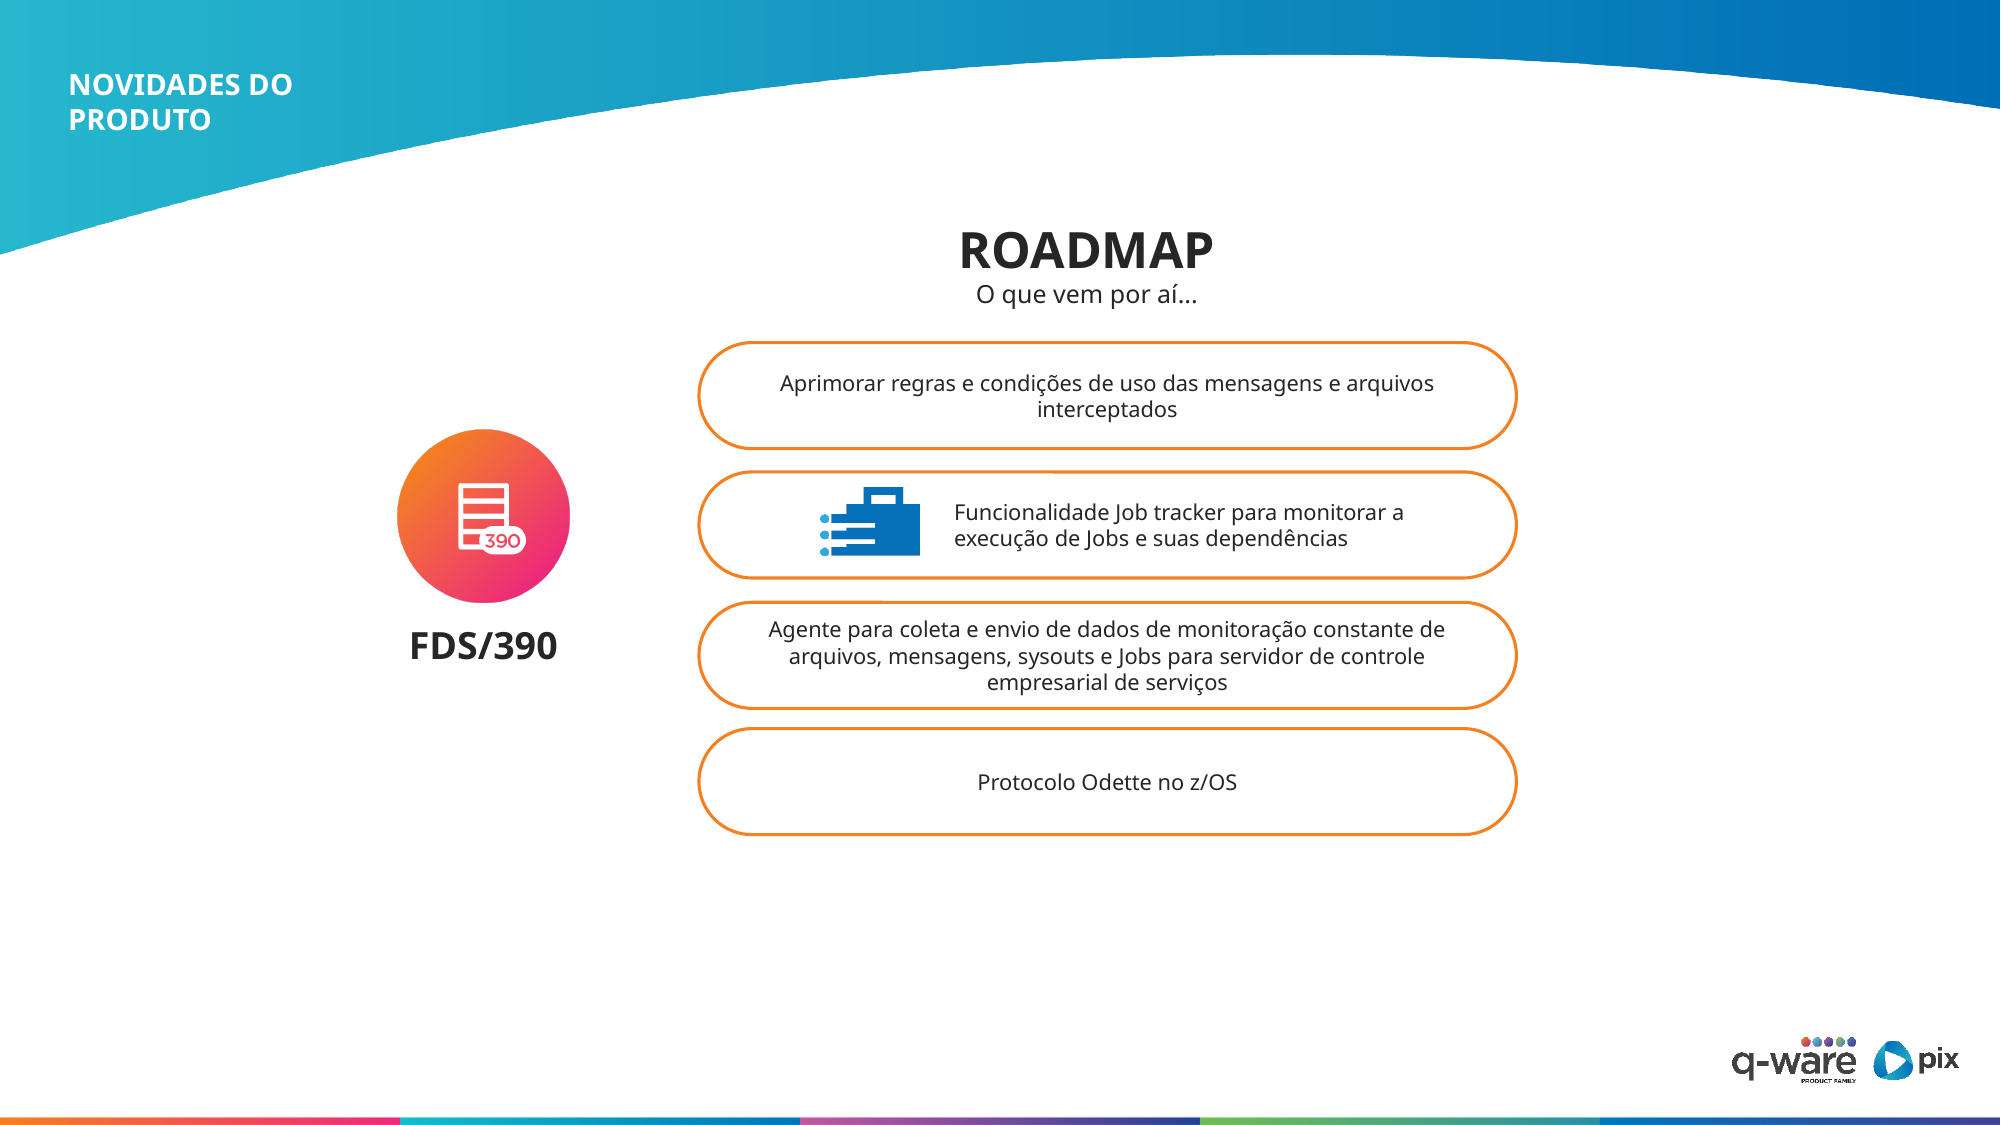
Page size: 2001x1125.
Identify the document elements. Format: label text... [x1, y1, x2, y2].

text_box Aprimorar regras e condições de uso das mensagens e arquivos interceptados [697, 341, 1518, 450]
text_box Protocolo Odette no z/OS [697, 727, 1518, 836]
text_box Funcionalidade Job tracker para monitorar a execução de Jobs e suas dependências [697, 470, 1518, 580]
picture [0, 1106, 2000, 1125]
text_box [1732, 1037, 1962, 1083]
picture [396, 429, 570, 603]
text_box FDS/390 [380, 614, 587, 675]
text_box ROADMAP O que vem por aí... [892, 255, 1282, 317]
picture [820, 487, 920, 556]
text_box Agente para coleta e envio de dados de monitoração constante de arquivos, mensagens, sysouts e Jobs para servidor de controle empresarial de serviços [697, 601, 1518, 710]
picture [0, 0, 2000, 255]
